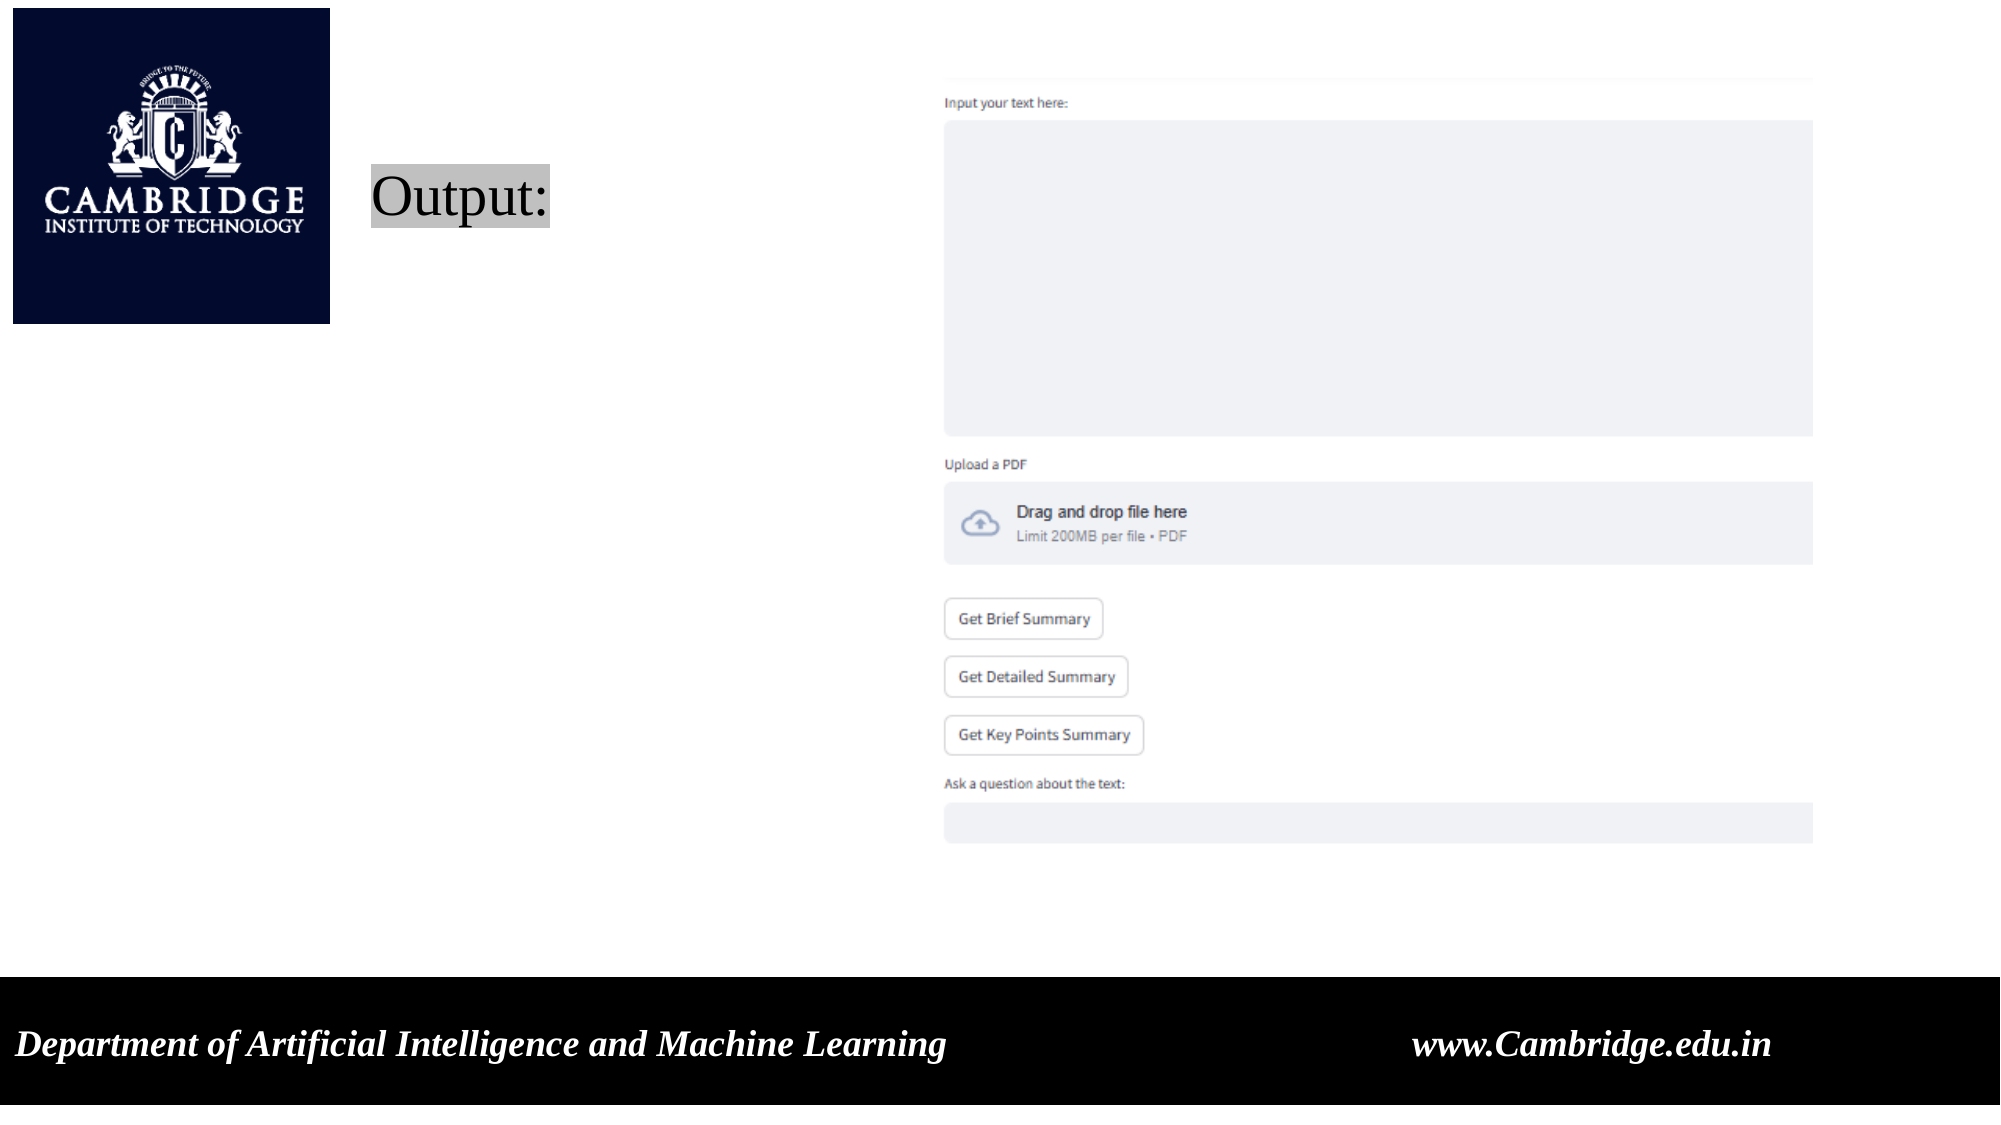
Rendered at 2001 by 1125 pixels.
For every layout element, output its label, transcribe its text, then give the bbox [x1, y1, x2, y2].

text_box Department of Artificial Intelligence and Machine Learning www.Cambridge.edu.in [0, 977, 2000, 1105]
text_box Output: [356, 149, 805, 235]
picture [13, 8, 330, 324]
picture [913, 61, 1813, 925]
